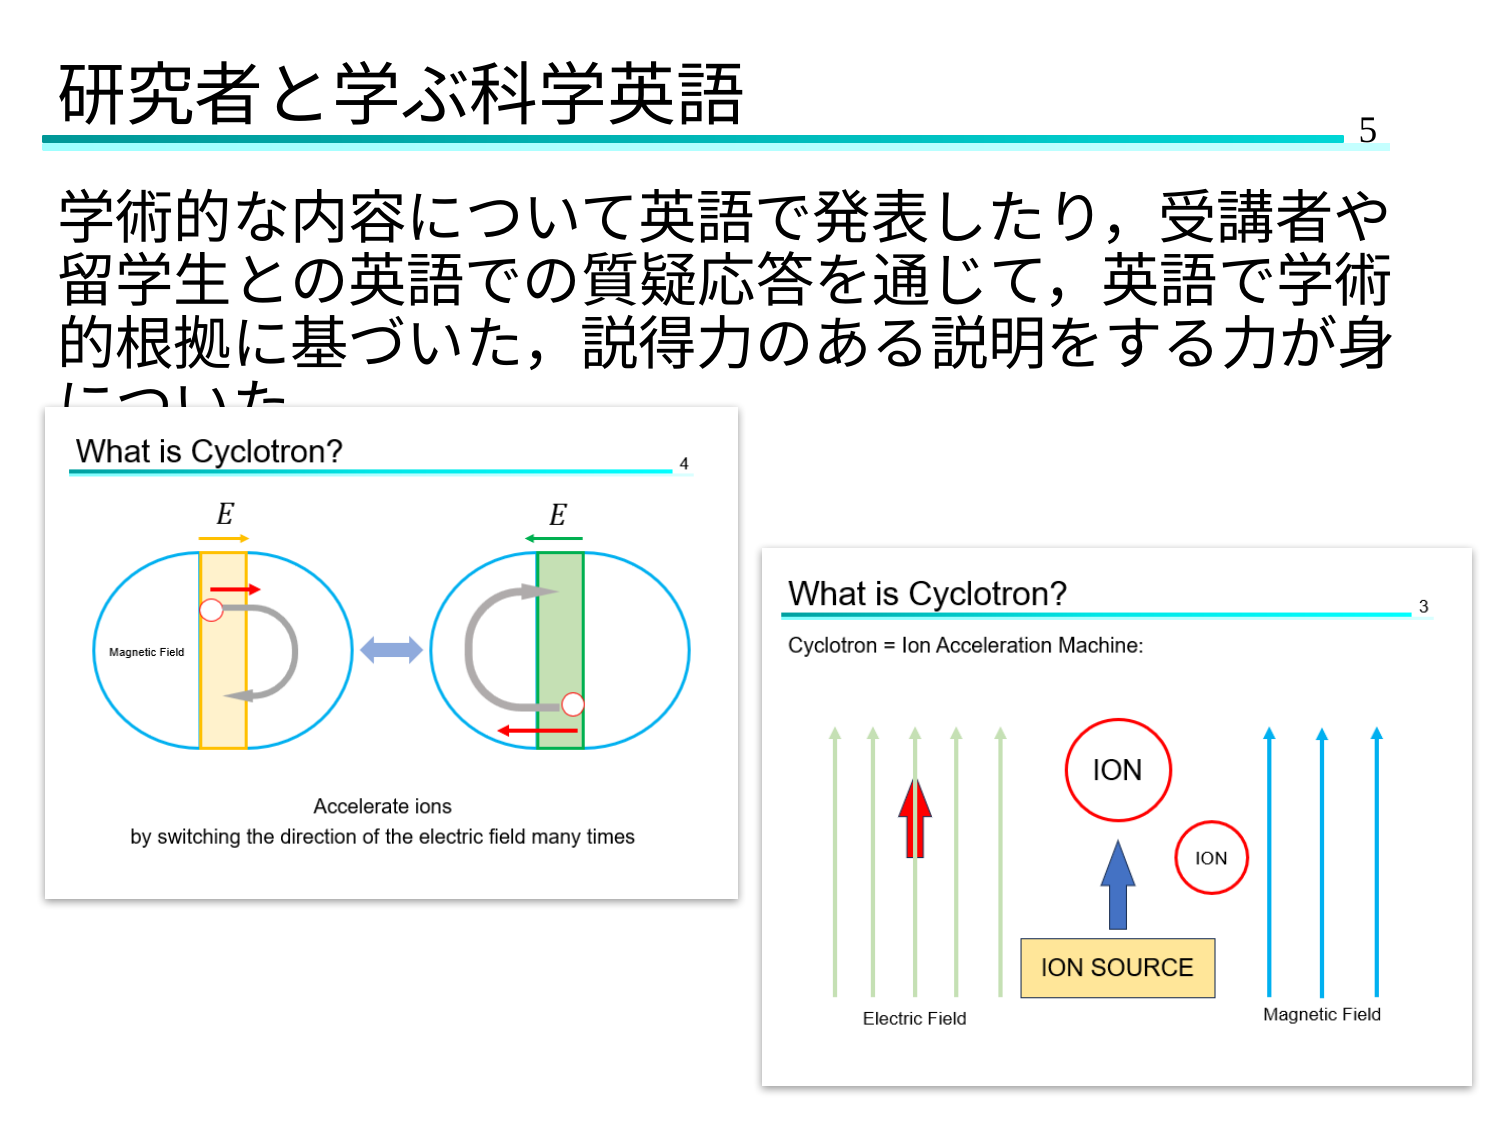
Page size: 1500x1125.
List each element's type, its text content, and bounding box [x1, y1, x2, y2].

list 学術的な内容について英語で発表したり，受講者や留学生との英語での質疑応答を通じて，英語で学術的根拠に基づいた，説得力のある説明をする力が身についた． [42, 180, 1458, 1080]
title 研究者と学ぶ科学英語 [42, 22, 1458, 173]
picture [776, 562, 1458, 1071]
picture [59, 421, 724, 885]
